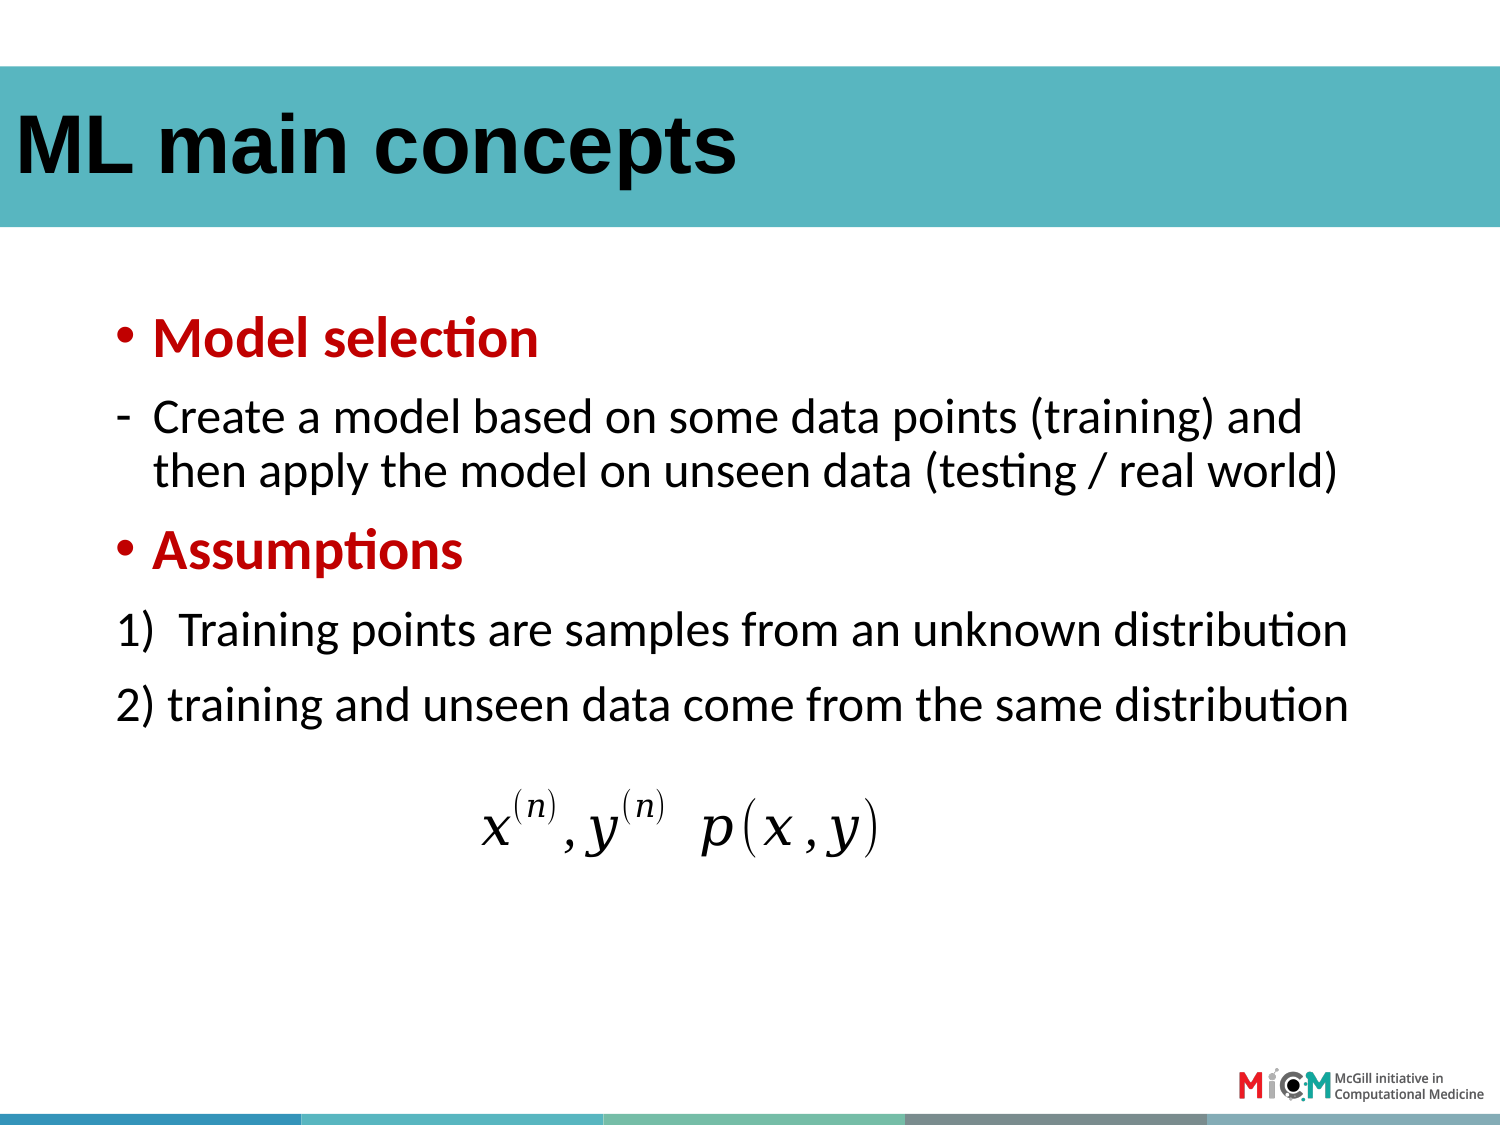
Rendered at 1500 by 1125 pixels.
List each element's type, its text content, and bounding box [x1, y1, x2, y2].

picture [1211, 1051, 1500, 1122]
list Model selection Create a model based on some data points (training) and then apply the model on unseen data (testing / real world) Assumptions 1) Training points are samples from an unknown distribution 2) training and unseen data come from the same distribution [100, 299, 1395, 1014]
text_box ML main concepts [0, 66, 1500, 228]
